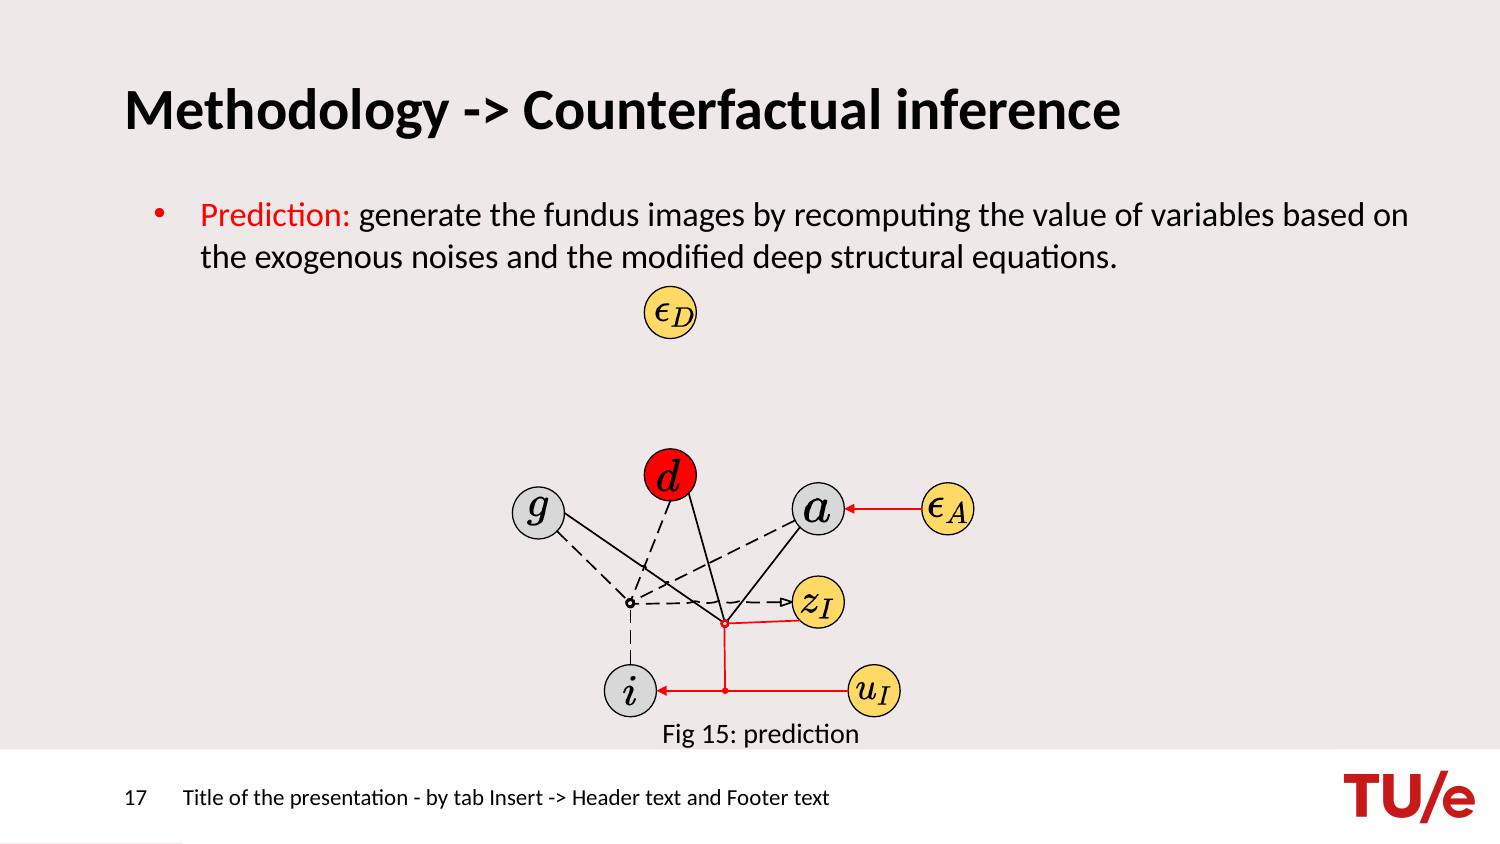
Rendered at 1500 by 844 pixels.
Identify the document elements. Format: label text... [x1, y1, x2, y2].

text_box Prediction: generate the fundus images by recomputing the value of variables based on the exogenous noises and the modified deep structural equations. [123, 192, 1453, 719]
title Methodology -> Counterfactual inference [124, 85, 1364, 174]
picture [510, 284, 975, 719]
footer Title of the presentation - by tab Insert -> Header text and Footer text [183, 749, 1339, 844]
text_box Fig 15: prediction [647, 719, 875, 757]
picture [1339, 749, 1500, 844]
slide_number 17 [0, 749, 183, 844]
